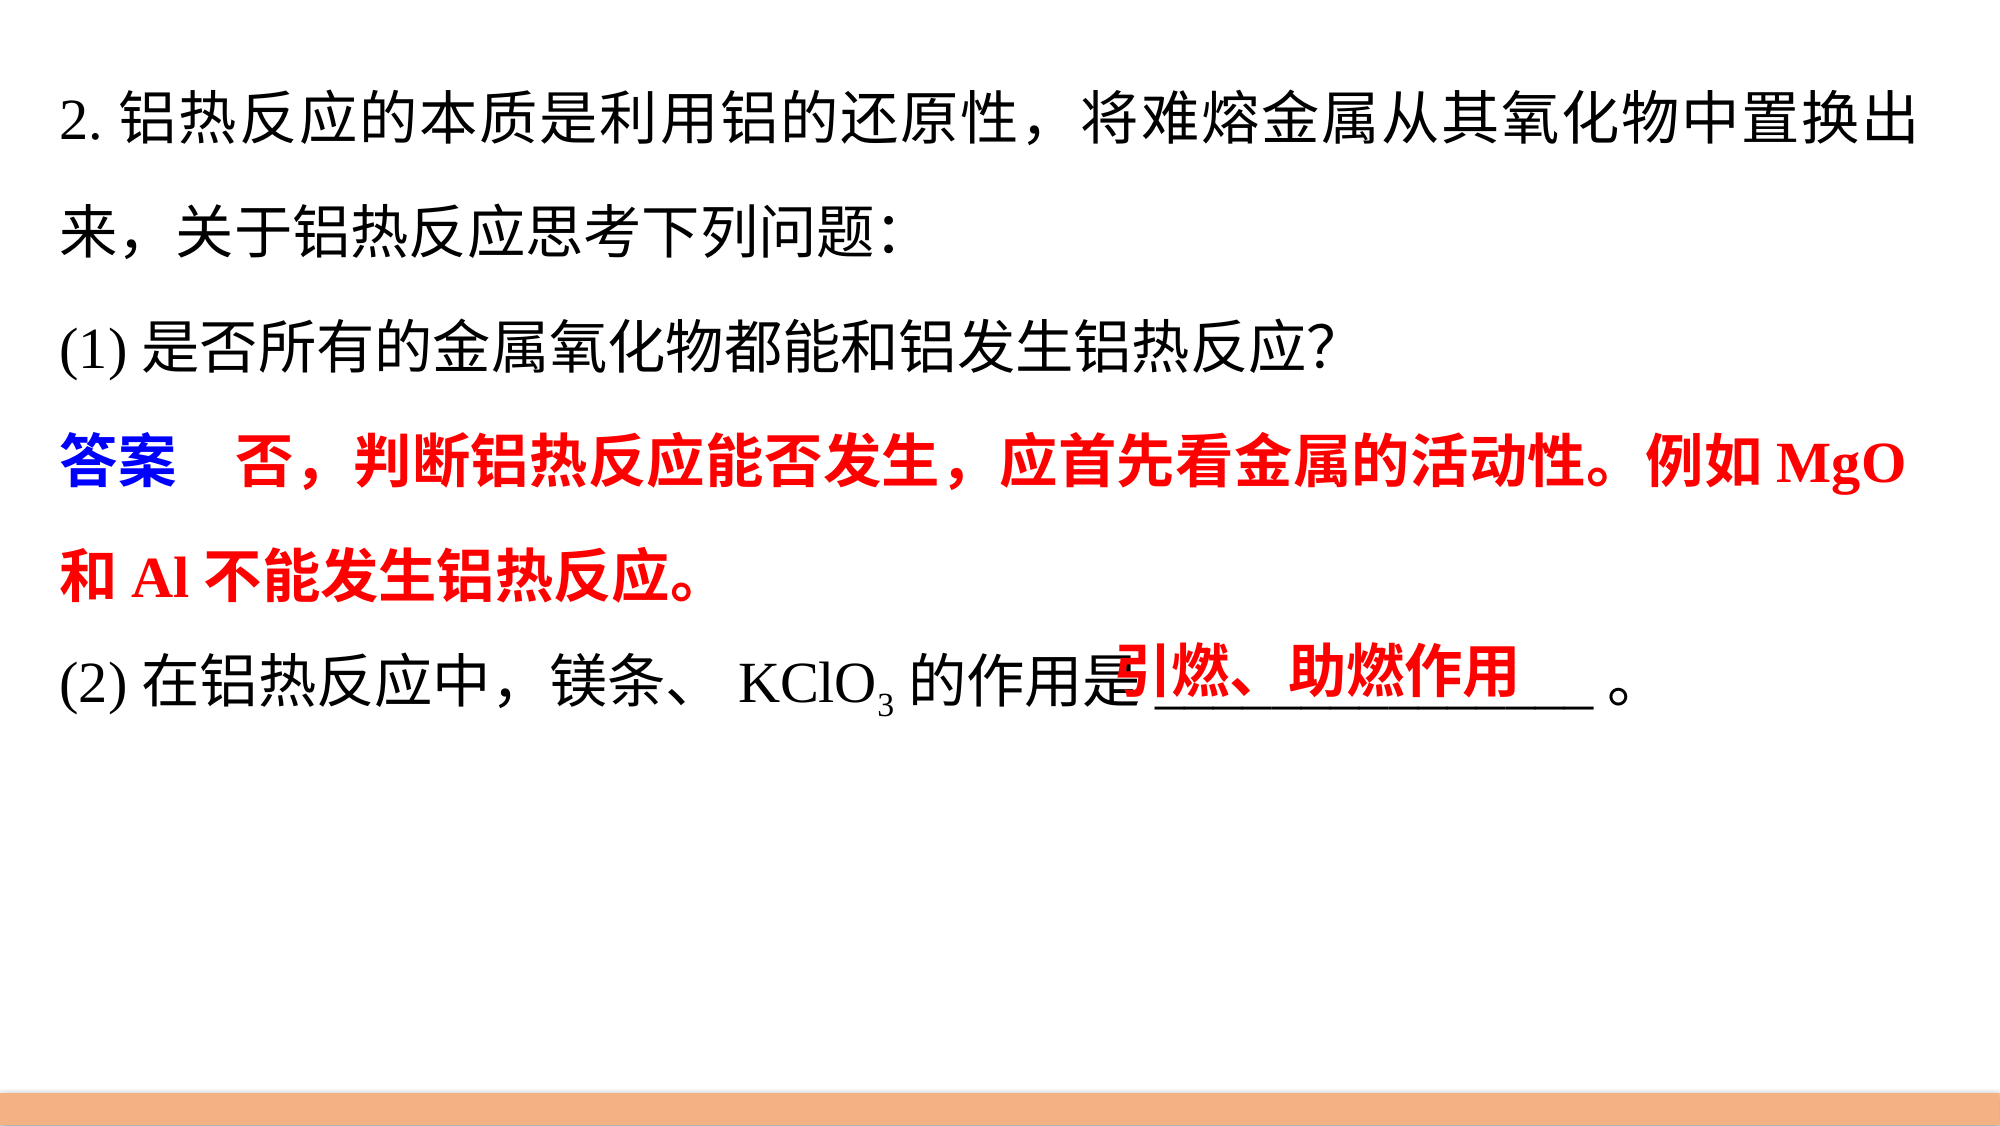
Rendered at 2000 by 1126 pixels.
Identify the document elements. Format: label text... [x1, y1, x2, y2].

text_box [0, 1092, 2000, 1126]
text_box 引燃、助燃作用 [1098, 626, 1536, 712]
text_box 2.铝热反应的本质是利用铝的还原性，将难熔金属从其氧化物中置换出来，关于铝热反应思考下列问题： (1)是否所有的金属氧化物都能和铝发生铝热反应？ 答案 否，判断铝热反应能否发生，应首先看金属的活动性。例如MgO和Al不能发生铝热反应。 (2)在铝热反应中，镁条、KClO3的作用是_______________。 [44, 28, 1936, 731]
